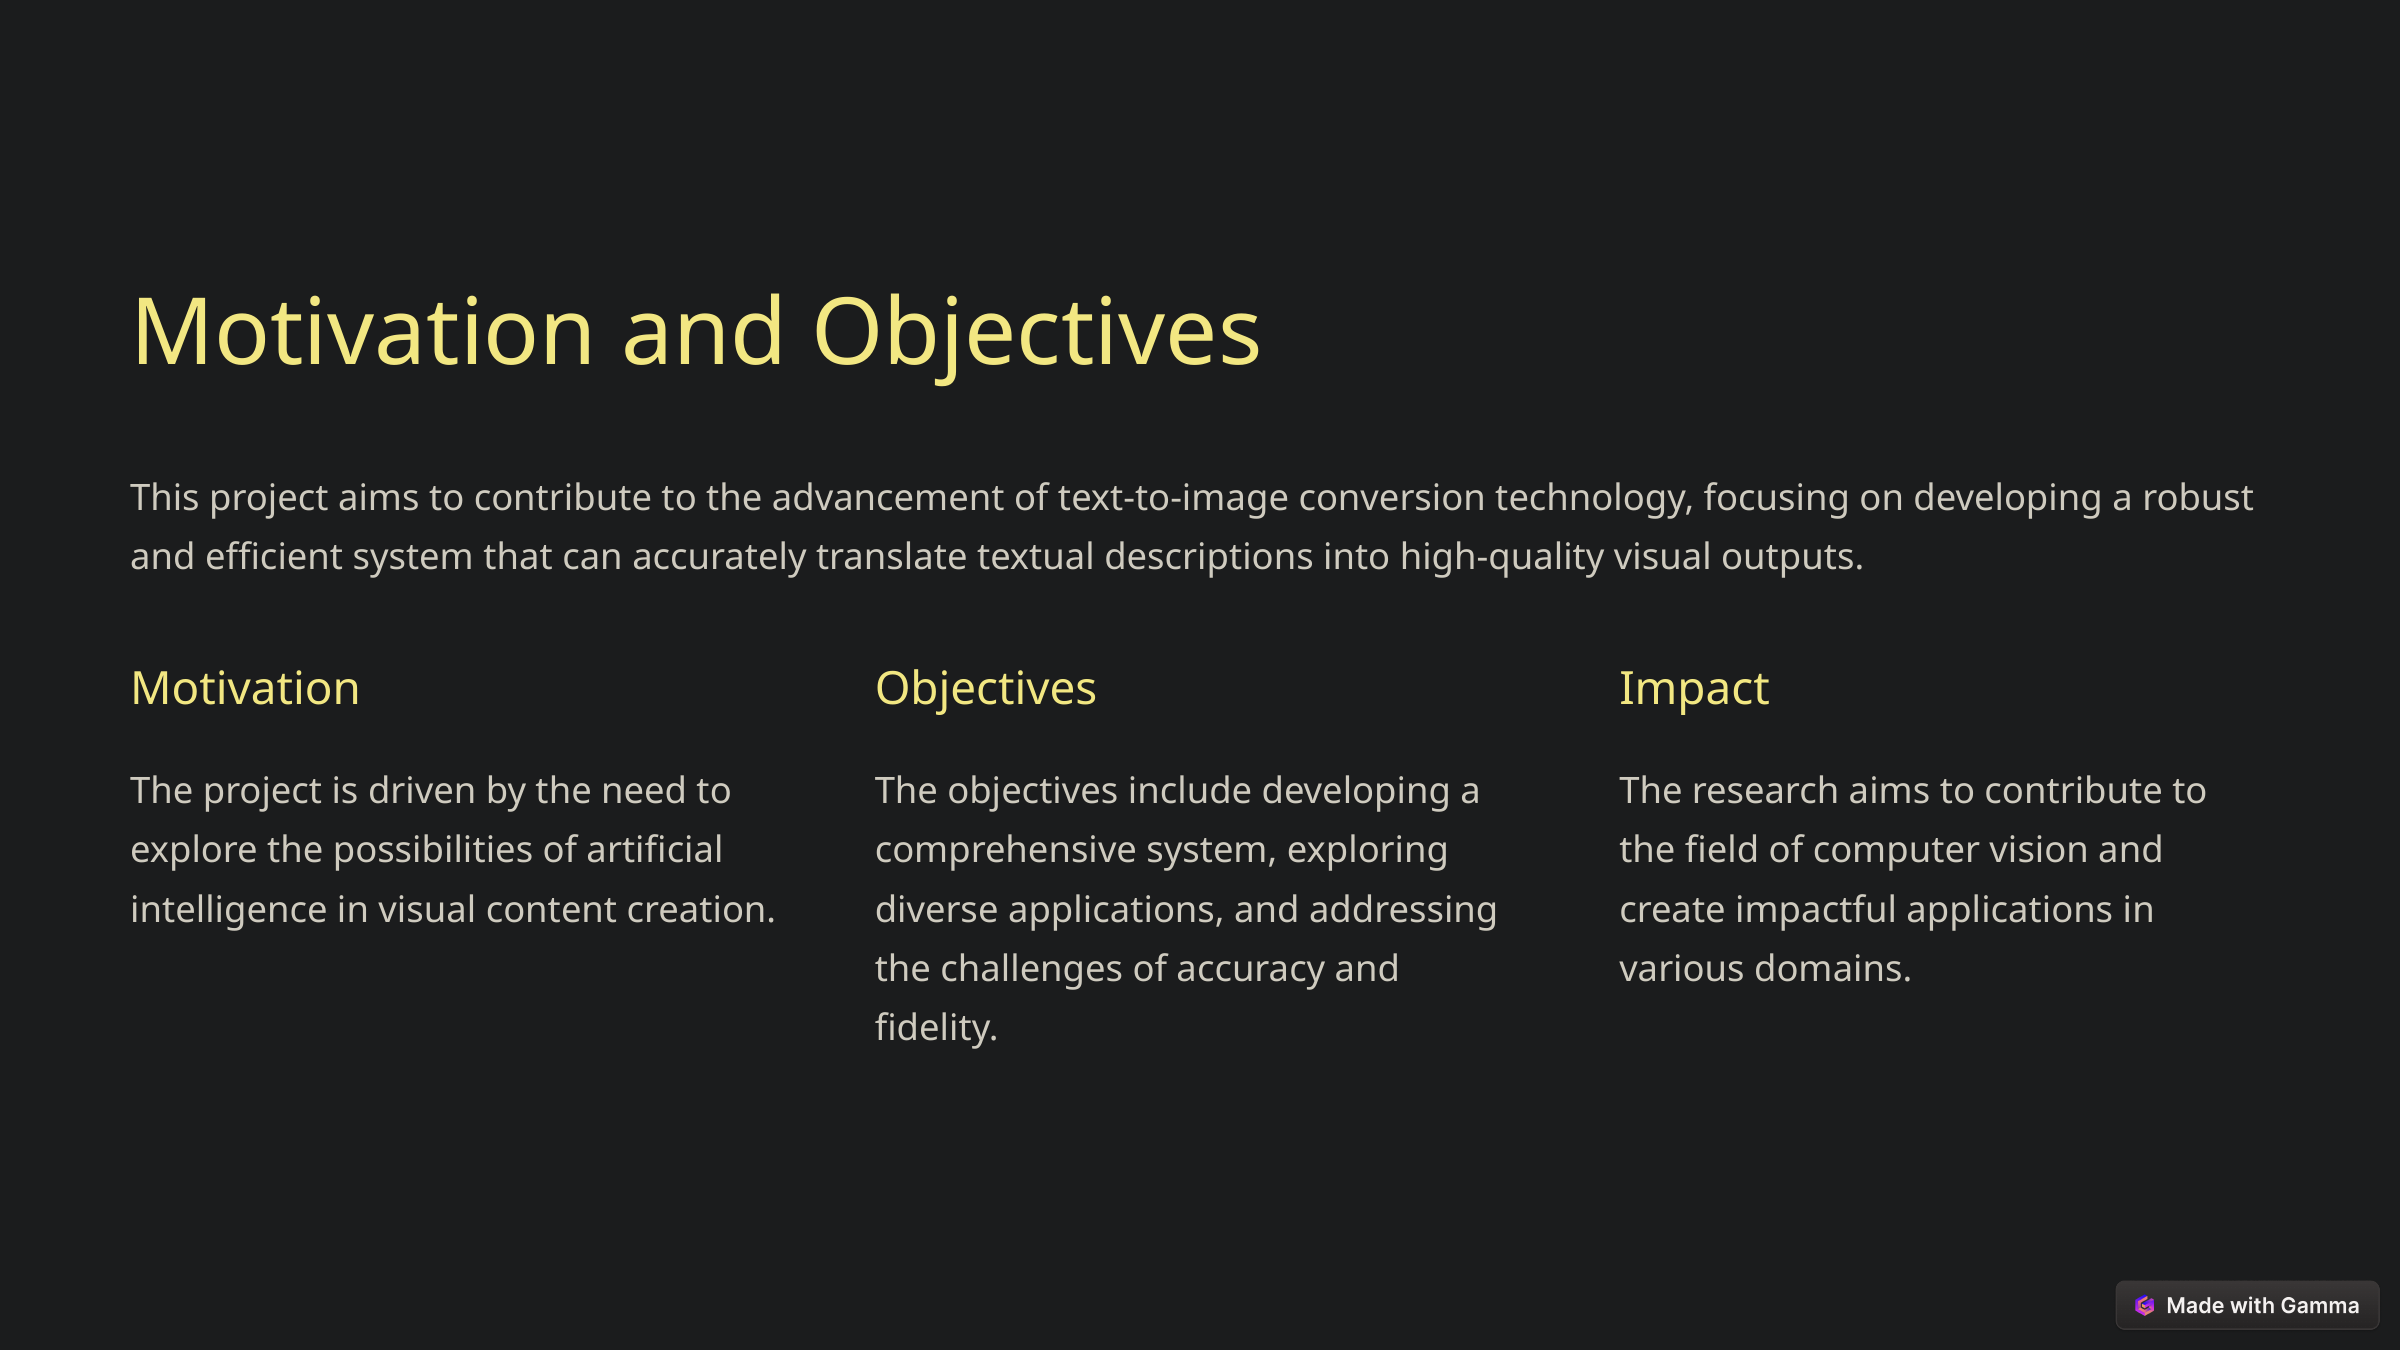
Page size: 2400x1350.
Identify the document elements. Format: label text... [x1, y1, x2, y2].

text_box Objectives [874, 656, 1340, 715]
text_box The objectives include developing a comprehensive system, exploring diverse applications, and addressing the challenges of accuracy and fidelity. [874, 751, 1528, 1049]
picture [2106, 1271, 2389, 1339]
text_box Impact [1619, 656, 2085, 715]
text_box This project aims to contribute to the advancement of text-to-image conversion technology, focusing on developing a robust and efficient system that can accurately translate textual descriptions into high-quality visual outputs. [130, 457, 2270, 577]
text_box Motivation [130, 656, 596, 715]
text_box The project is driven by the need to explore the possibilities of artificial intelligence in visual content creation. [130, 751, 783, 930]
text_box Motivation and Objectives [130, 267, 1303, 384]
text_box The research aims to contribute to the field of computer vision and create impactful applications in various domains. [1619, 751, 2272, 990]
